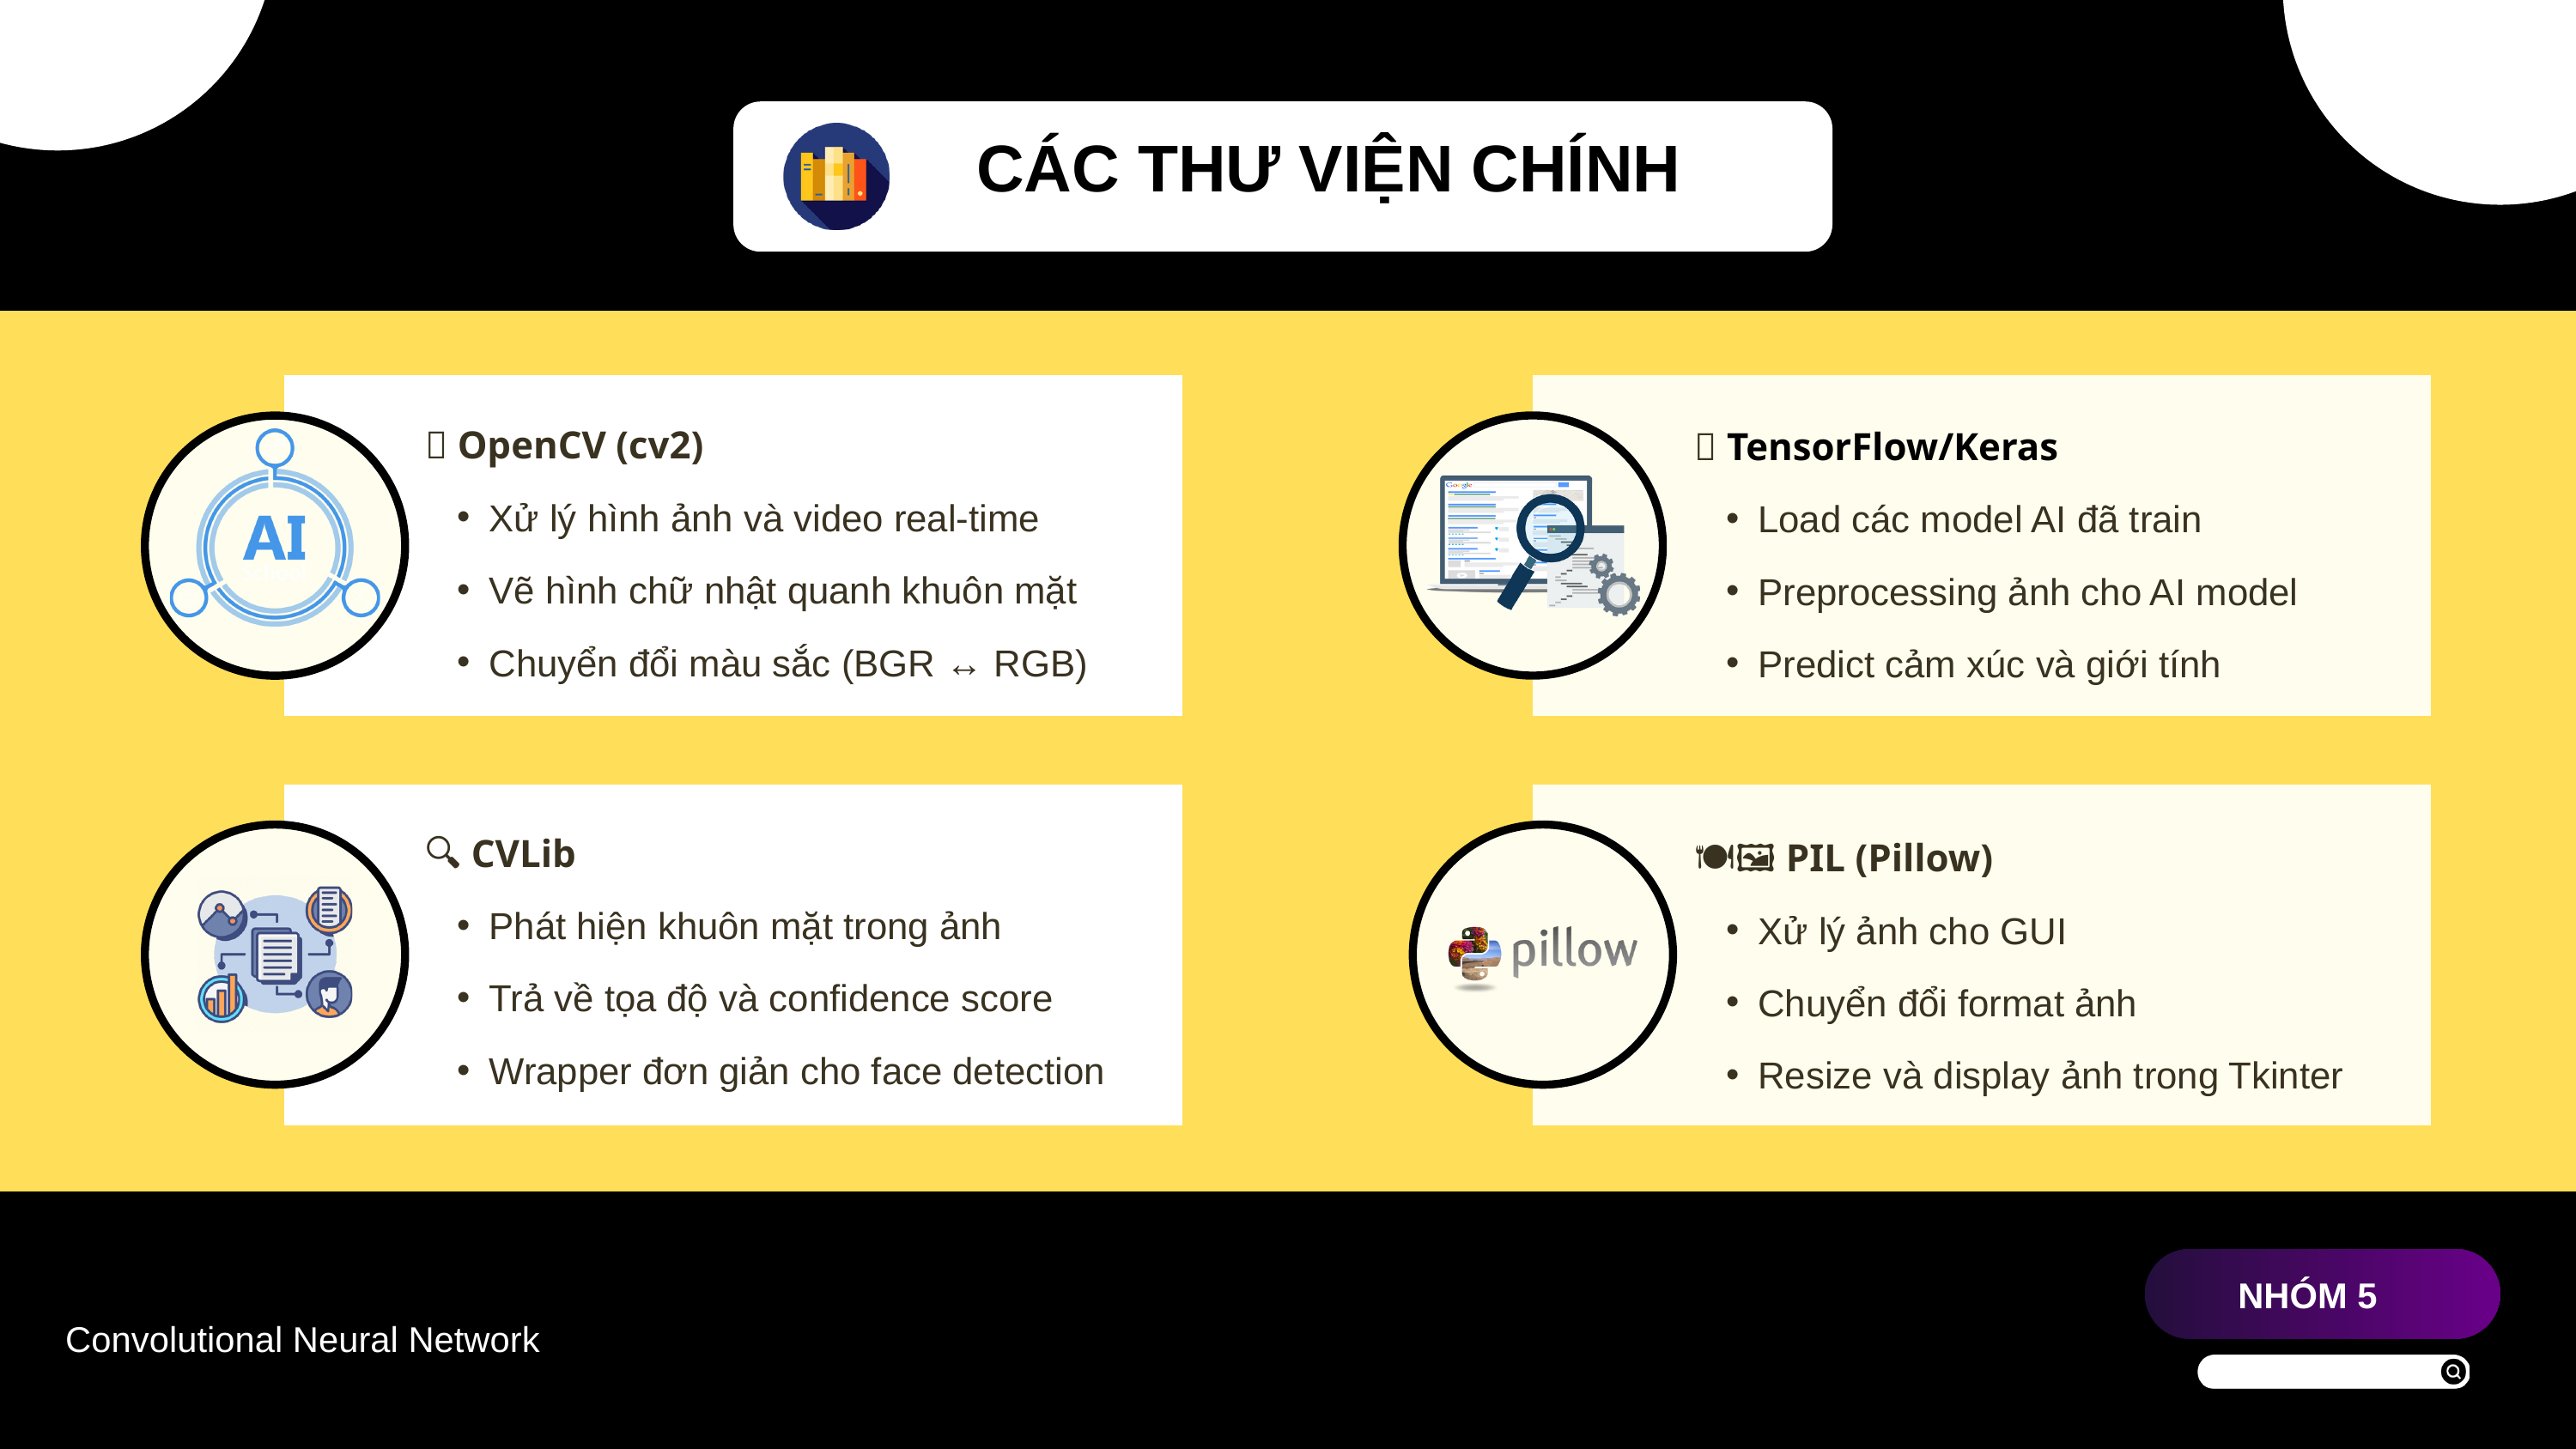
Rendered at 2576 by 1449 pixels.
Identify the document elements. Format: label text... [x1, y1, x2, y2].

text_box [732, 100, 1833, 252]
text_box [283, 374, 1183, 717]
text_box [283, 784, 1183, 1125]
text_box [1402, 415, 1663, 676]
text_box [2282, 0, 2576, 205]
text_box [2144, 1248, 2500, 1339]
text_box [2197, 1355, 2470, 1389]
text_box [144, 824, 405, 1085]
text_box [0, 310, 2576, 1192]
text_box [1532, 784, 2432, 1125]
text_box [0, 0, 276, 151]
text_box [1413, 824, 1674, 1085]
text_box Convolutional Neural Network [65, 1309, 745, 1360]
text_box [1532, 374, 2432, 717]
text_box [144, 415, 405, 676]
